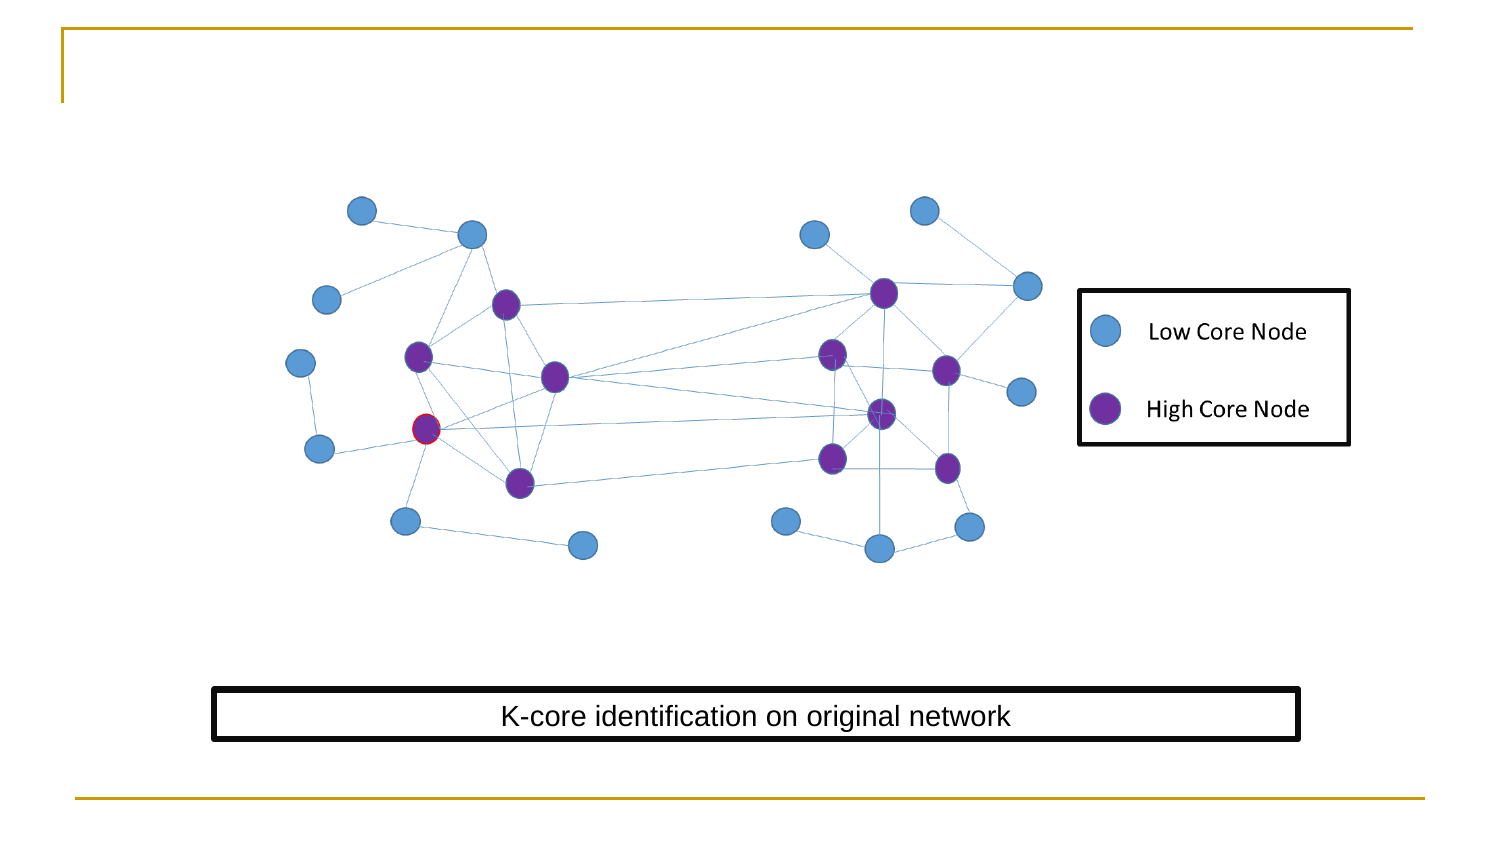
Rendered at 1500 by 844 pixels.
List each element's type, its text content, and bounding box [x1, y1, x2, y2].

text_box K-core identification on original network [214, 689, 1299, 740]
picture [285, 196, 1351, 563]
